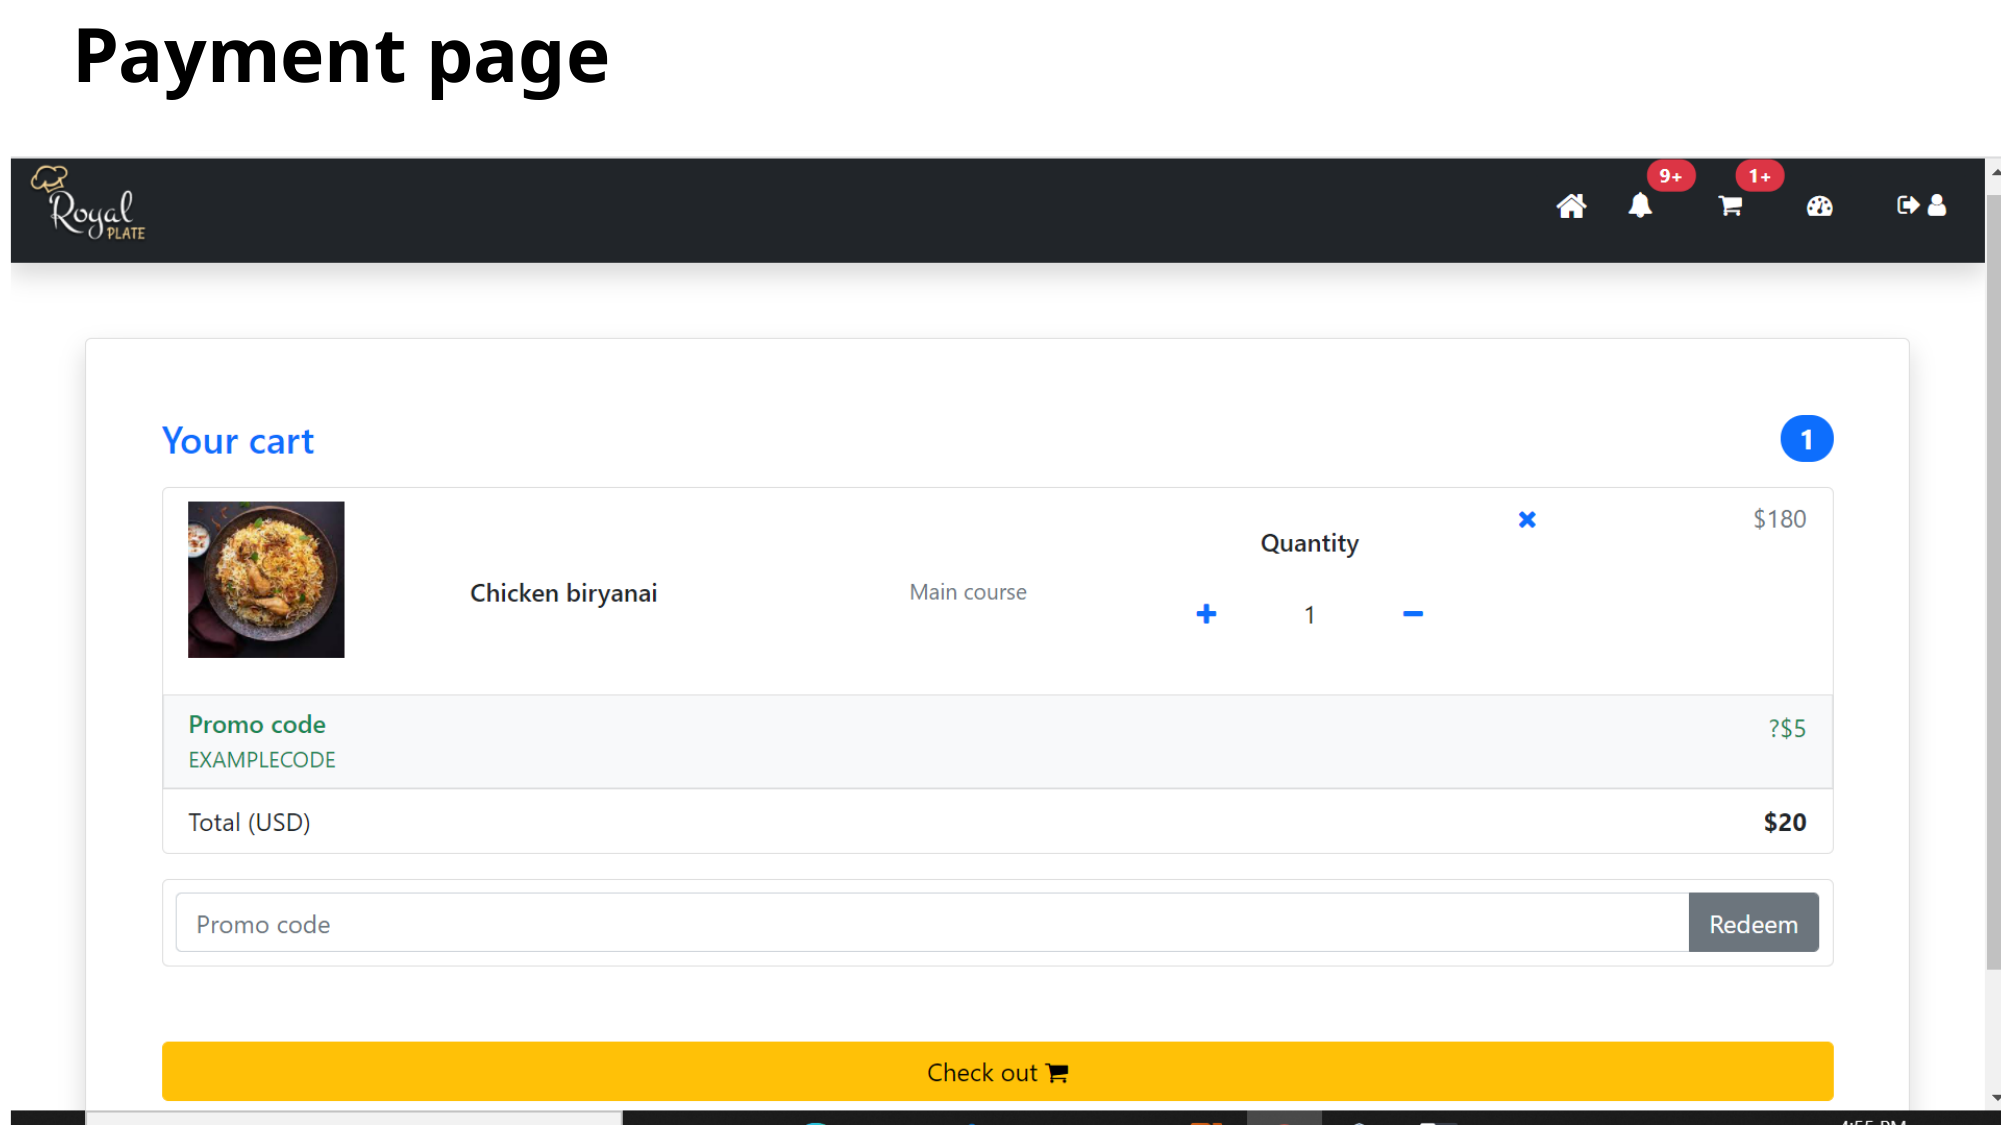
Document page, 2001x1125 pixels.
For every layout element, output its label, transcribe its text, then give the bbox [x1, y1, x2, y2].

text_box Payment page [57, 0, 2000, 147]
picture [10, 149, 2001, 1125]
